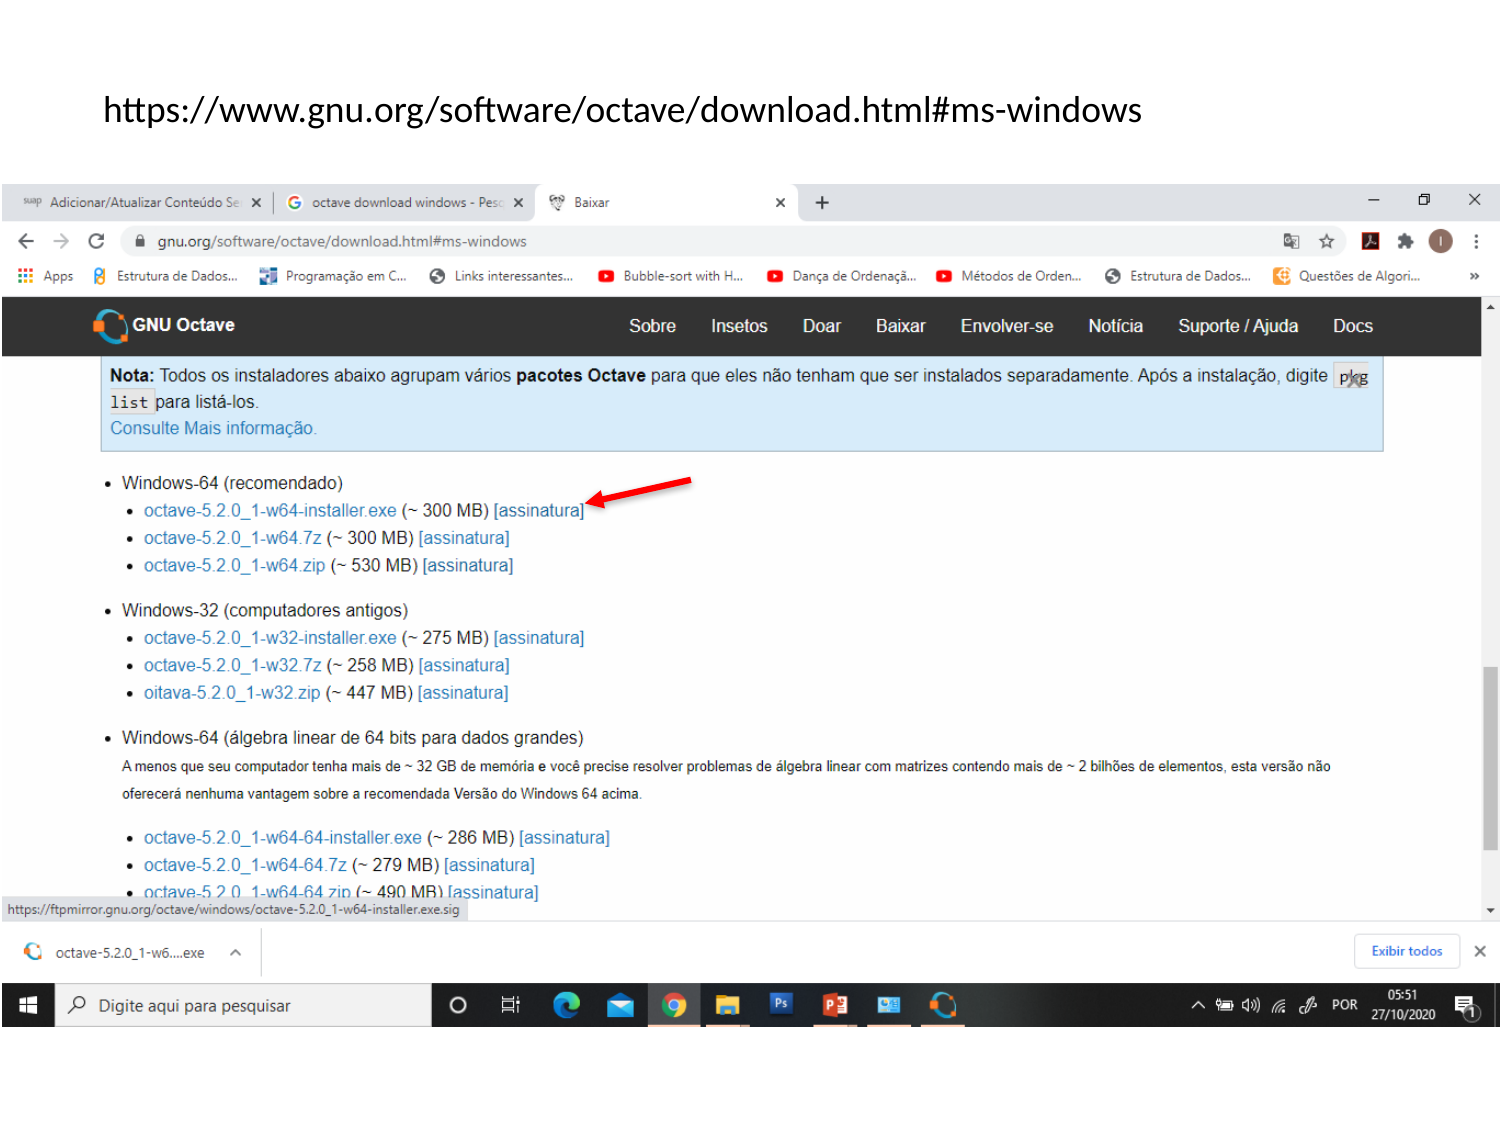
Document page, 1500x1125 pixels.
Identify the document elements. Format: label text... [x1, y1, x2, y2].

picture [2, 184, 1500, 1027]
text_box https://www.gnu.org/software/octave/download.html#ms-windows [88, 78, 1341, 138]
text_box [584, 479, 692, 504]
